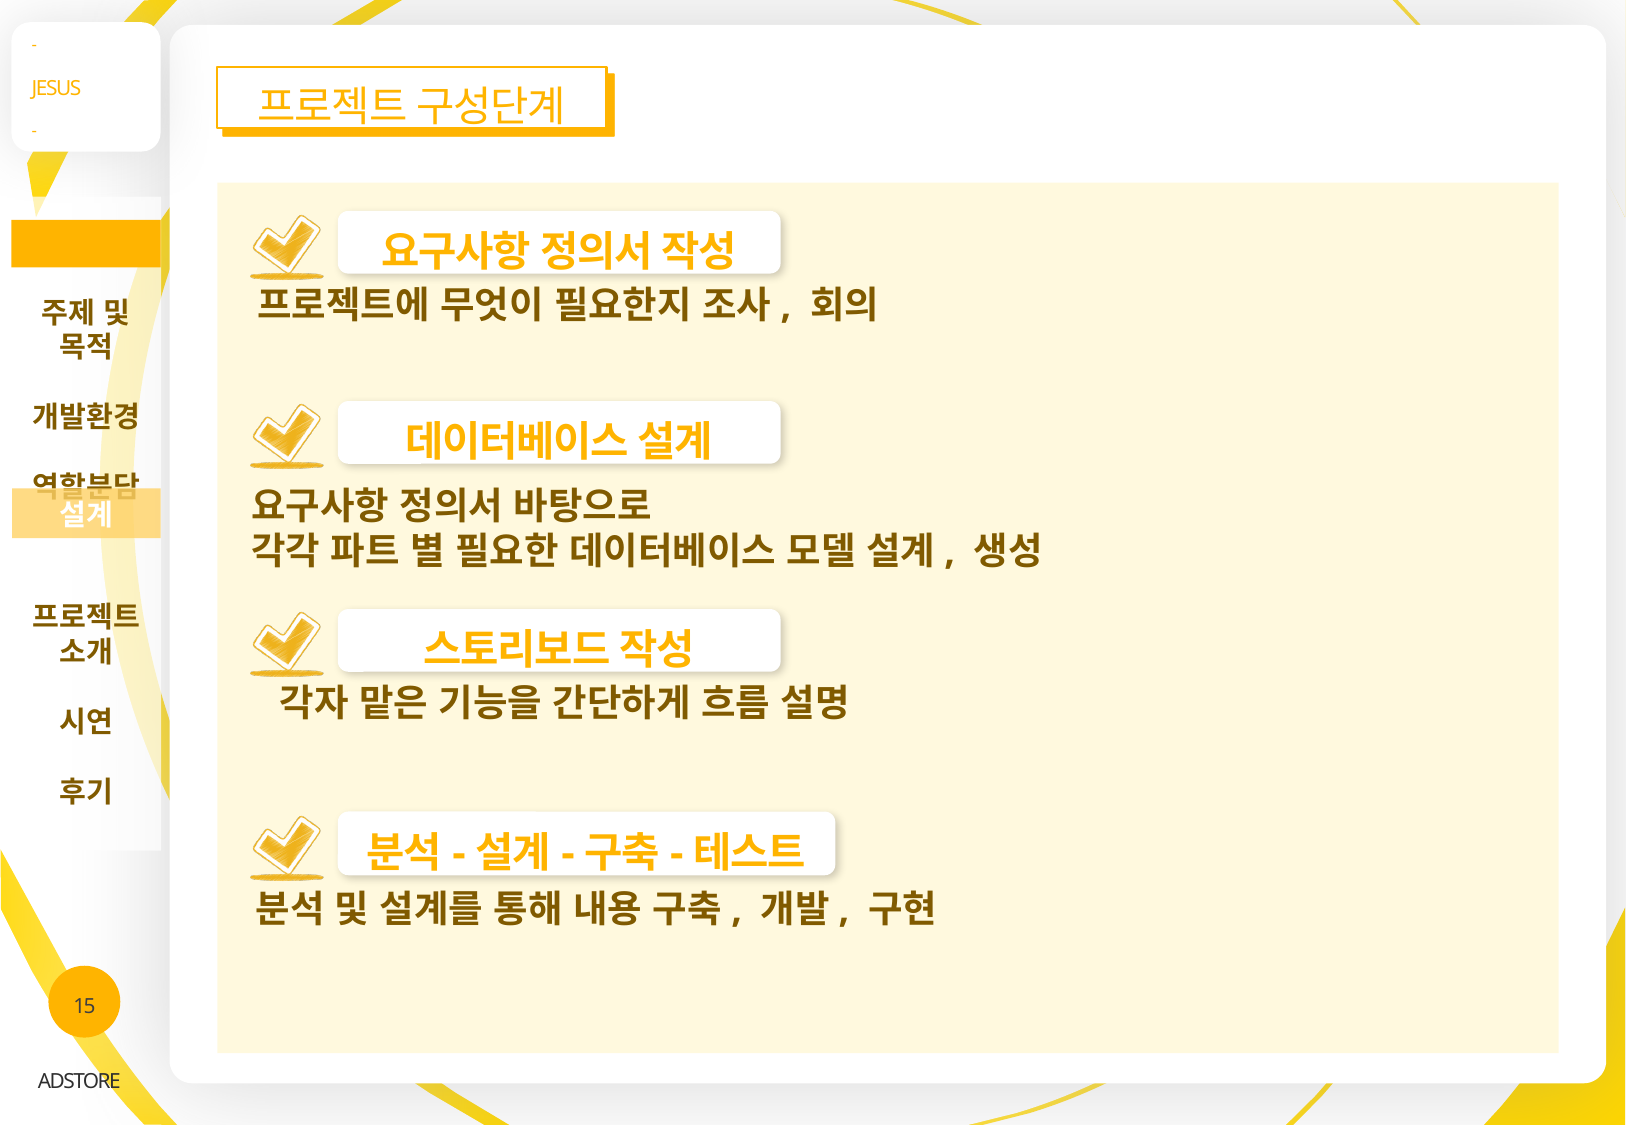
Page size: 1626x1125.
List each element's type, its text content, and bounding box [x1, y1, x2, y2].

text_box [246, 599, 781, 733]
list ADSTORE [22, 1053, 146, 1106]
list INDEX [11, 219, 161, 268]
text_box [216, 182, 1560, 1054]
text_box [246, 803, 837, 939]
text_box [246, 202, 781, 334]
list 프로젝트 구성단계 [216, 66, 608, 129]
text_box 주제 및 목적 개발환경 역할분담 프로젝트 소개 시연 후기 [11, 196, 162, 851]
slide_number 15 [53, 983, 116, 1023]
text_box - JESUS - [11, 18, 161, 156]
text_box 설계 [12, 488, 161, 539]
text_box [247, 391, 949, 581]
